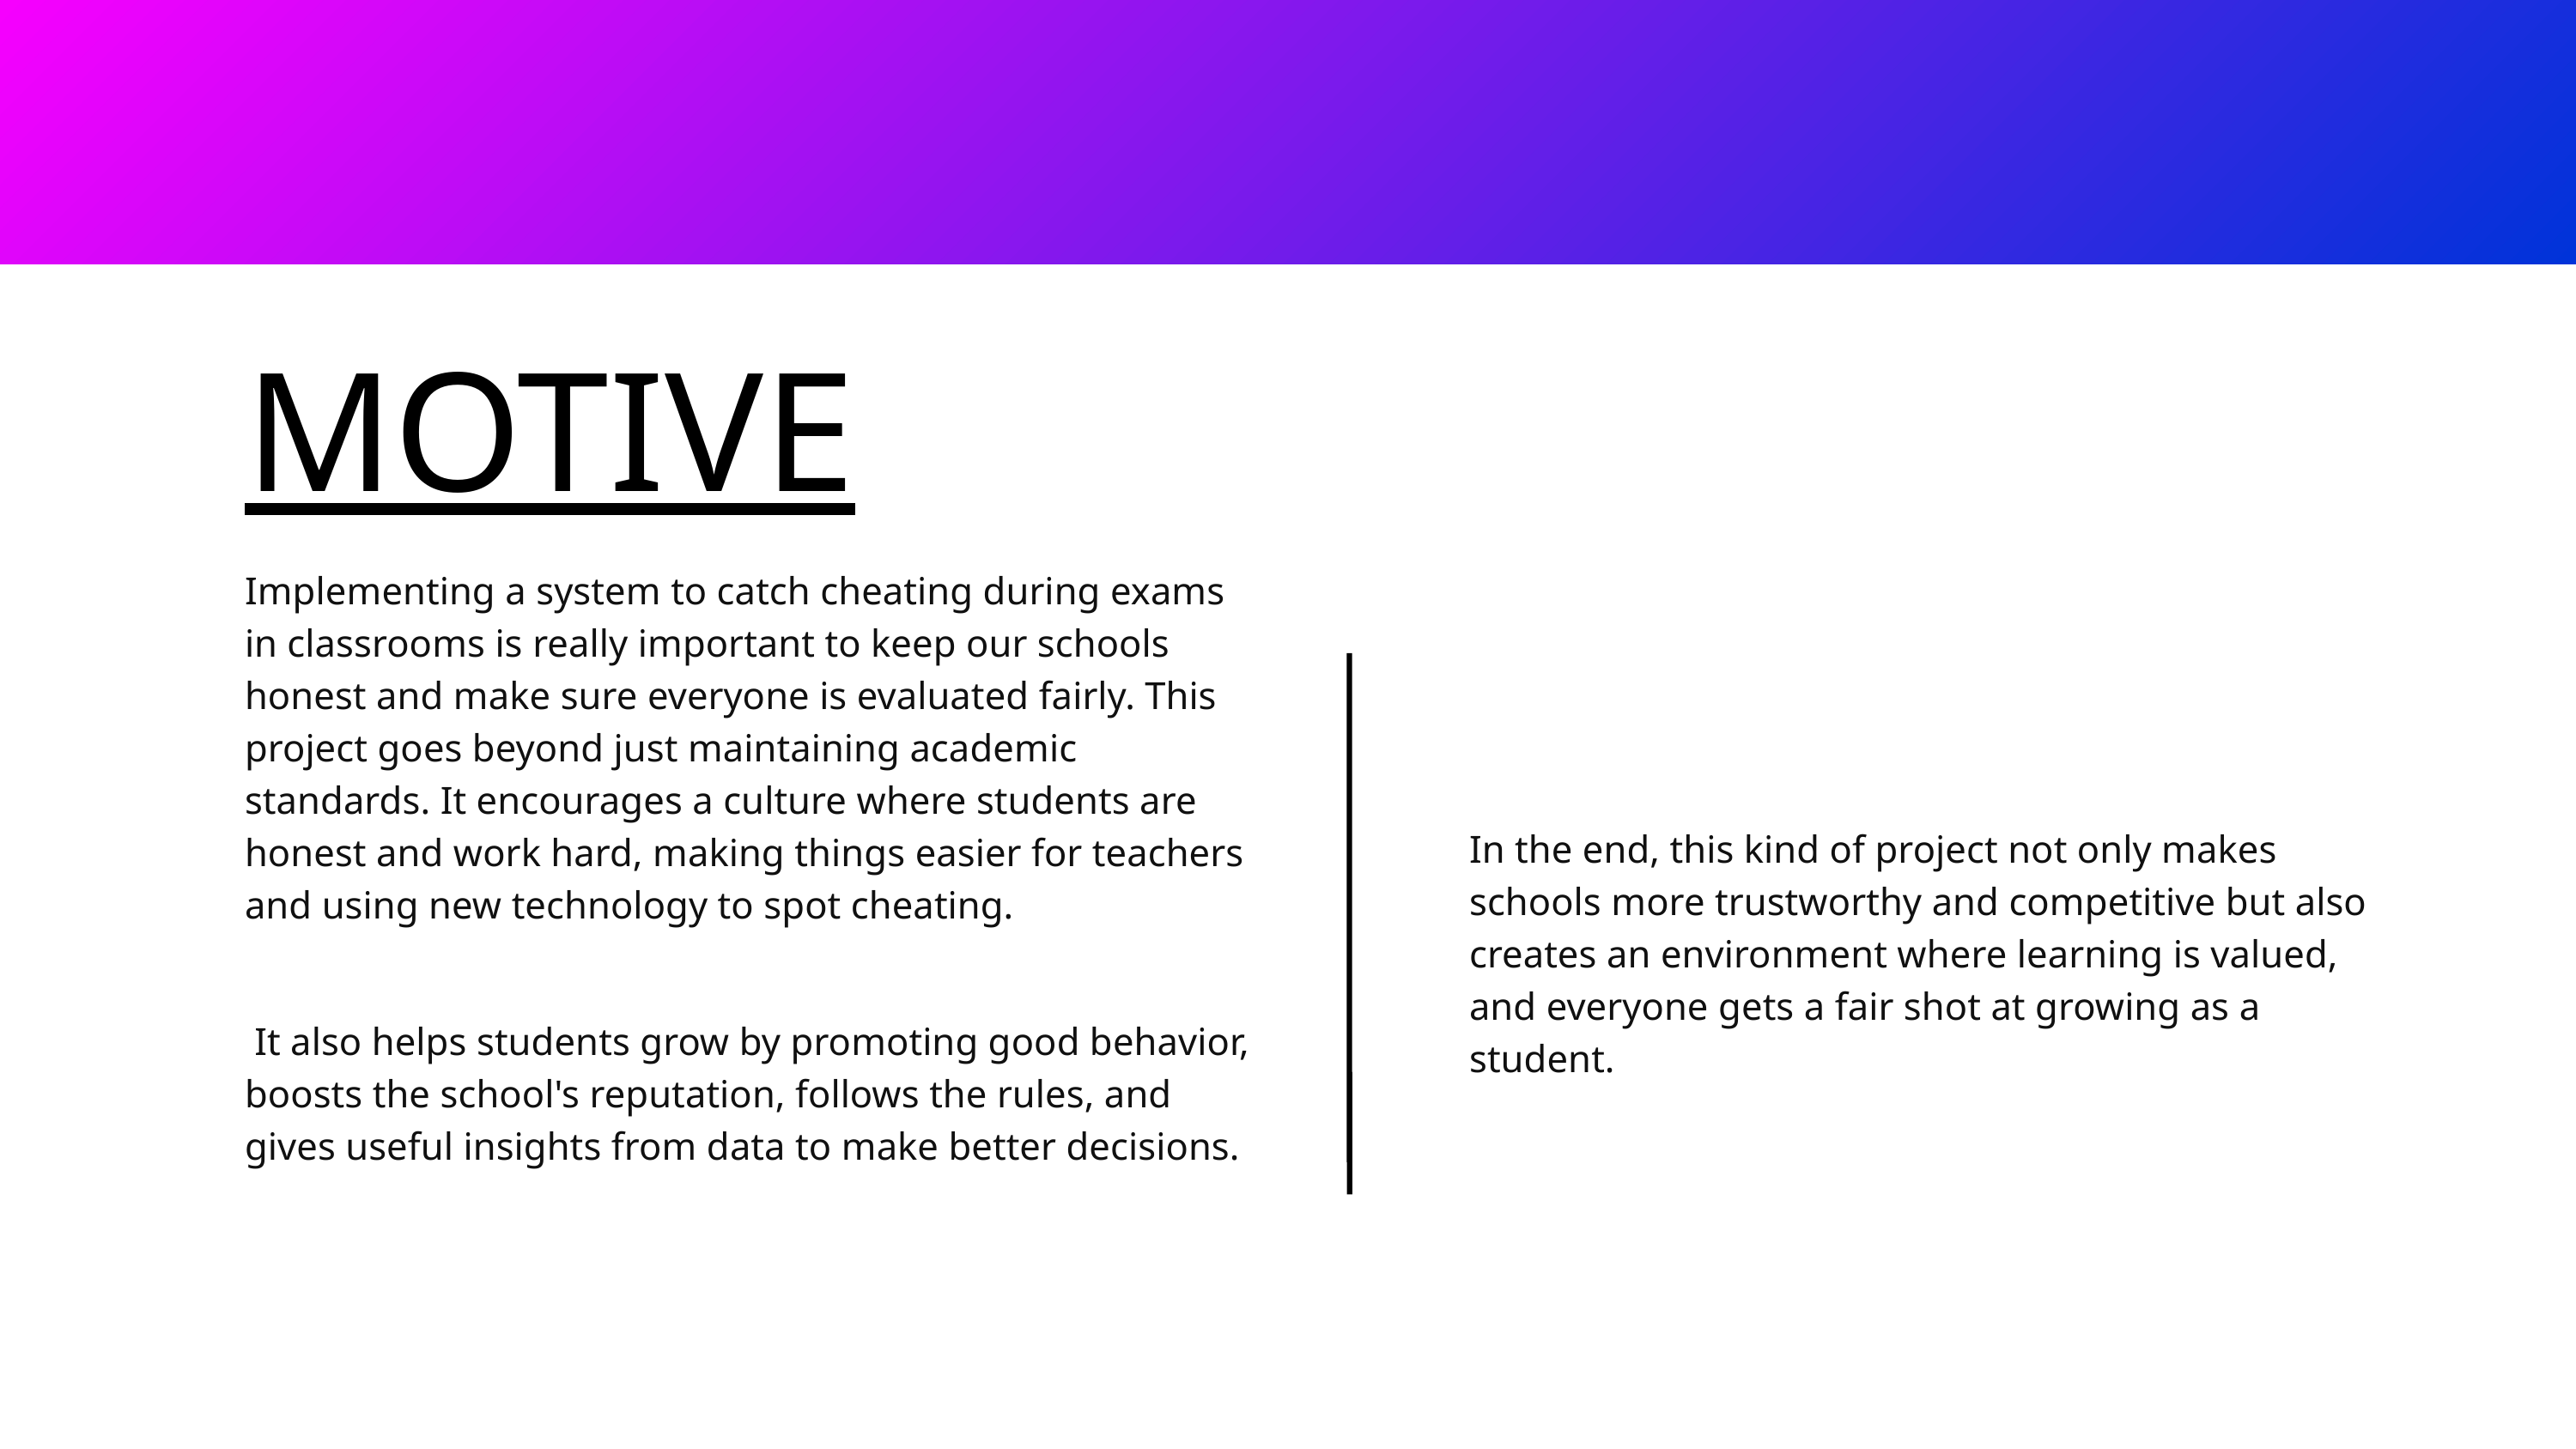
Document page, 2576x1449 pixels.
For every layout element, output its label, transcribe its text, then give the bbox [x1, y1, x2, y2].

text_box Implementing a system to catch cheating during exams in classrooms is really important to keep our schools honest and make sure everyone is evaluated fairly. This project goes beyond just maintaining academic standards. It encourages a culture where students are honest and work hard, making things easier for teachers and using new technology to spot cheating. [245, 560, 1259, 927]
text_box MOTIVE [244, 293, 1428, 524]
text_box It also helps students grow by promoting good behavior, boosts the school's reputation, follows the rules, and gives useful insights from data to make better decisions. [245, 1010, 1259, 1168]
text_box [0, 0, 2576, 264]
text_box In the end, this kind of project not only makes schools more trustworthy and competitive but also creates an environment where learning is valued, and everyone gets a fair shot at growing as a student. [1469, 818, 2376, 1081]
